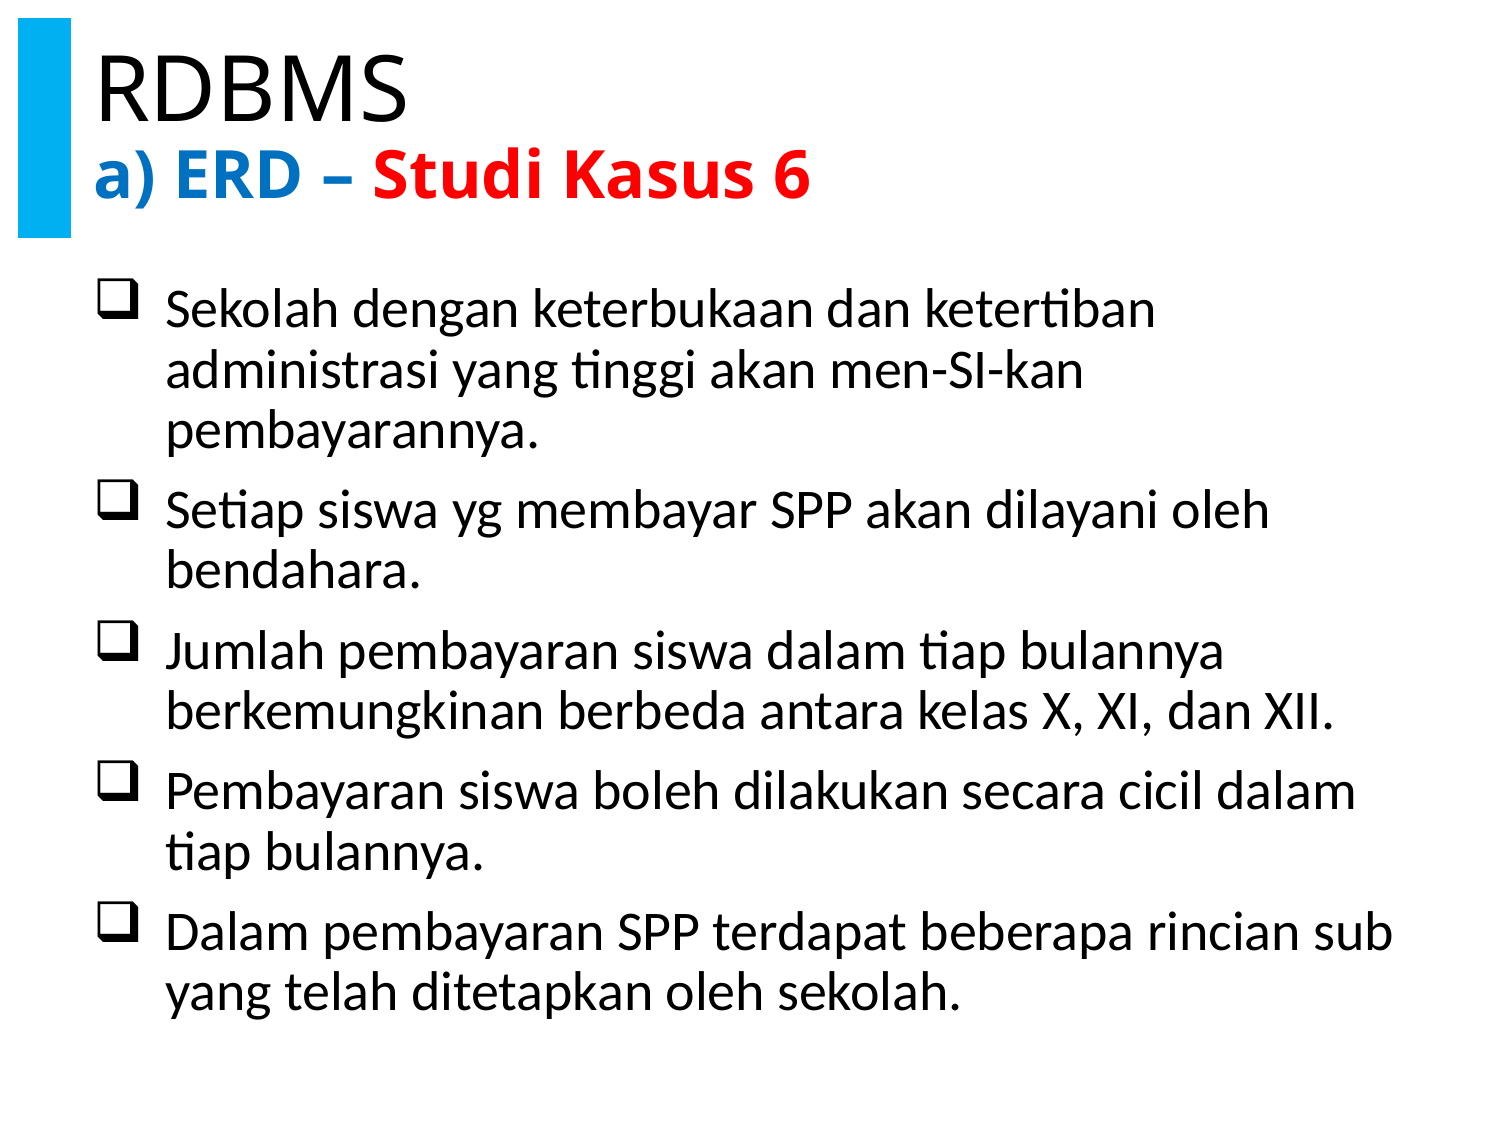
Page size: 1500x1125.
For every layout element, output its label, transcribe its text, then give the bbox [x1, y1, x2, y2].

list Sekolah dengan keterbukaan dan ketertiban administrasi yang tinggi akan men-SI-kan pembayarannya. Setiap siswa yg membayar SPP akan dilayani oleh bendahara. Jumlah pembayaran siswa dalam tiap bulannya berkemungkinan berbeda antara kelas X, XI, dan XII. Pembayaran siswa boleh dilakukan secara cicil dalam tiap bulannya. Dalam pembayaran SPP terdapat beberapa rincian sub yang telah ditetapkan oleh sekolah. [78, 272, 1443, 1033]
title RDBMS a) ERD – Studi Kasus 6 [78, 19, 1443, 237]
